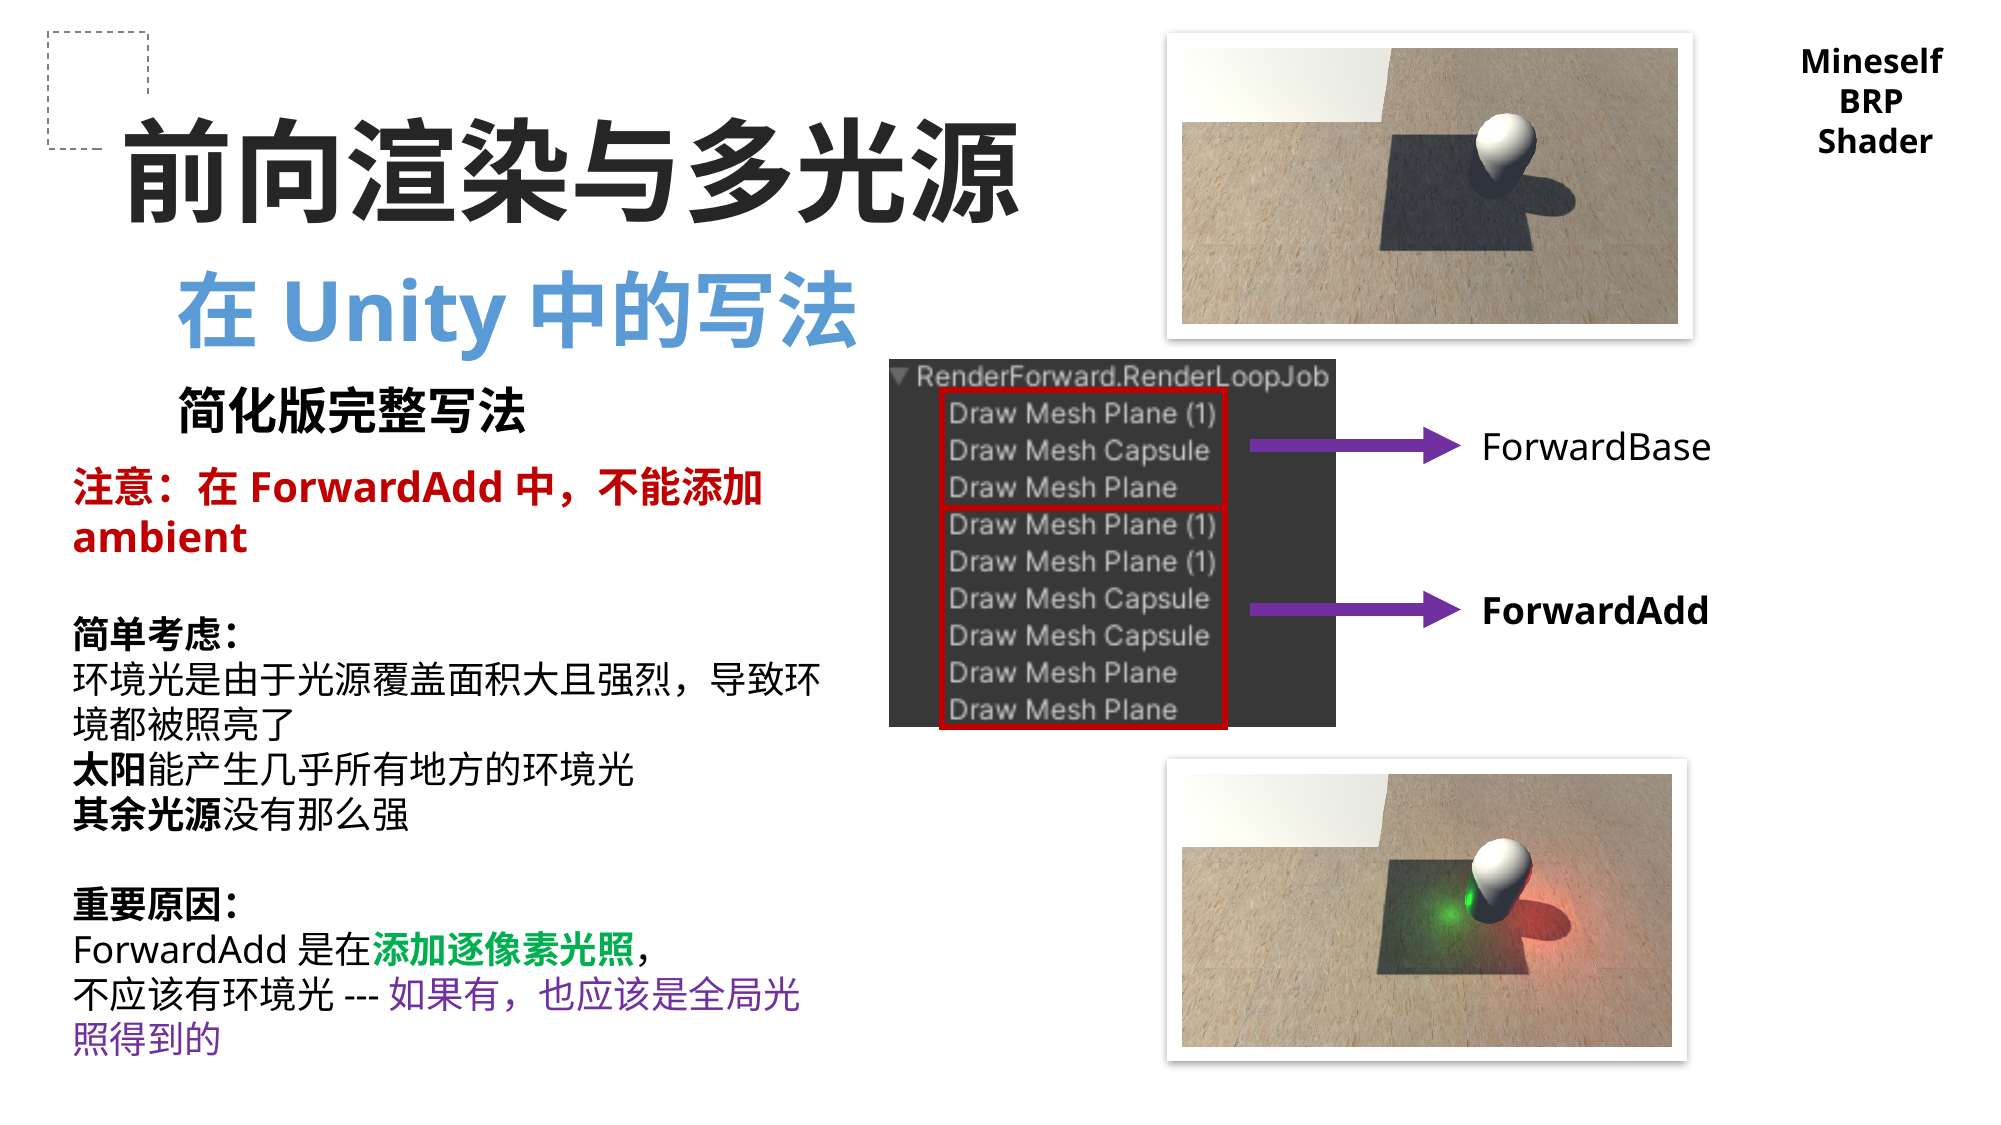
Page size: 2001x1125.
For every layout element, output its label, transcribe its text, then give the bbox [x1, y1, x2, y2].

picture [889, 359, 1336, 727]
text_box 注意：在ForwardAdd中，不能添加ambient 简单考虑： 环境光是由于光源覆盖面积大且强烈，导致环境都被照亮了 太阳能产生几乎所有地方的环境光 其余光源没有那么强 重要原因： ForwardAdd是在添加逐像素光照， 不应该有环境光---如果有，也应该是全局光照得到的 [72, 461, 838, 1062]
text_box 简化版完整写法 [176, 379, 889, 440]
text_box Mineself BRP Shader [1788, 40, 1964, 160]
text_box 前向渲染与多光源 [120, 101, 1113, 237]
text_box [47, 31, 149, 150]
text_box 在Unity中的写法 [176, 258, 1225, 359]
text_box ForwardAdd [1481, 586, 1752, 632]
picture [1181, 773, 1673, 1047]
text_box ForwardBase [1481, 422, 1752, 468]
picture [1181, 47, 1679, 325]
text_box [103, 96, 196, 173]
